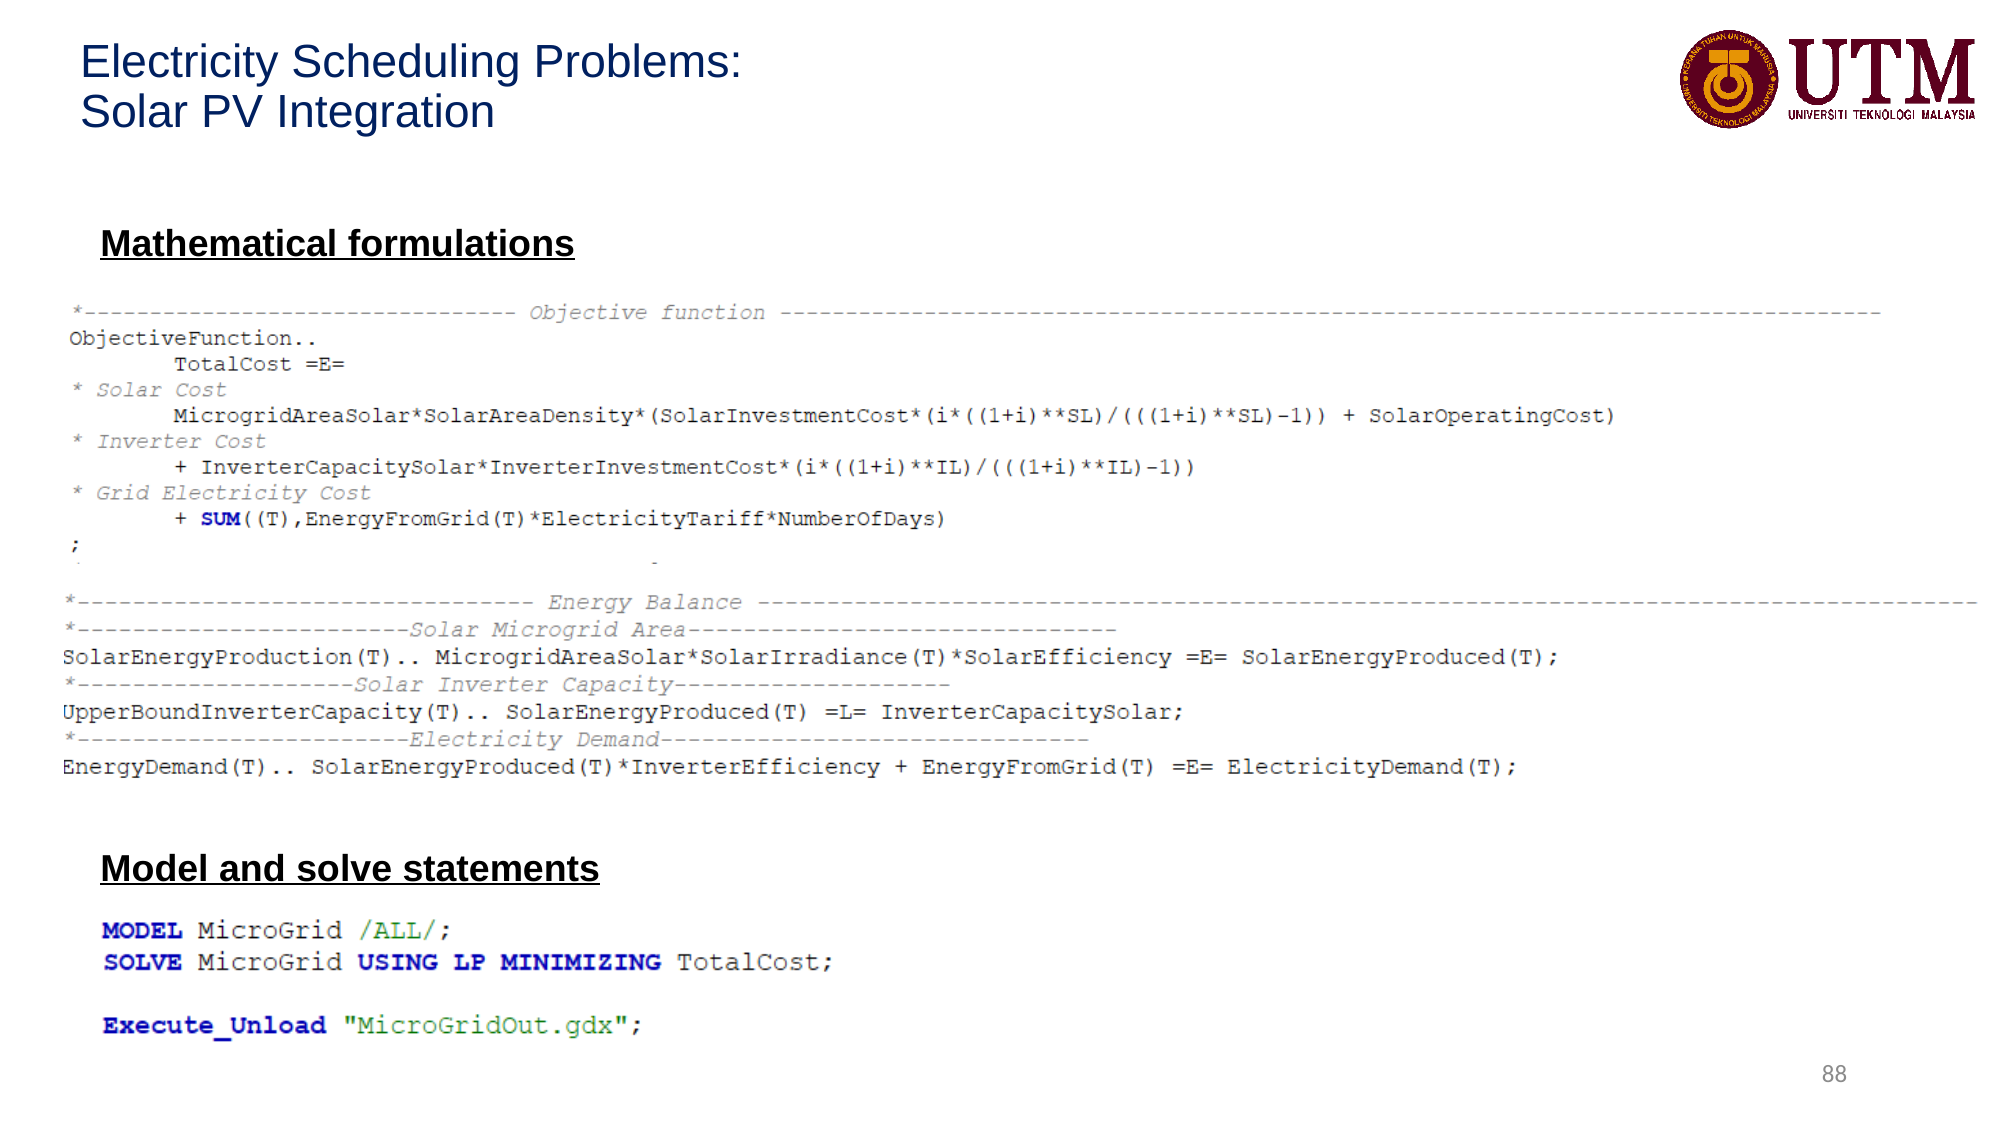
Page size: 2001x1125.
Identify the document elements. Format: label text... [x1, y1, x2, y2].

text_box Mathematical formulations [99, 212, 912, 270]
picture [64, 590, 1987, 789]
picture [1680, 30, 1975, 129]
slide_number 88 [1412, 1042, 1863, 1103]
picture [64, 296, 1890, 564]
title Electricity Scheduling Problems: Solar PV Integration [64, 28, 1790, 146]
text_box Model and solve statements [99, 837, 912, 895]
picture [100, 907, 848, 1051]
